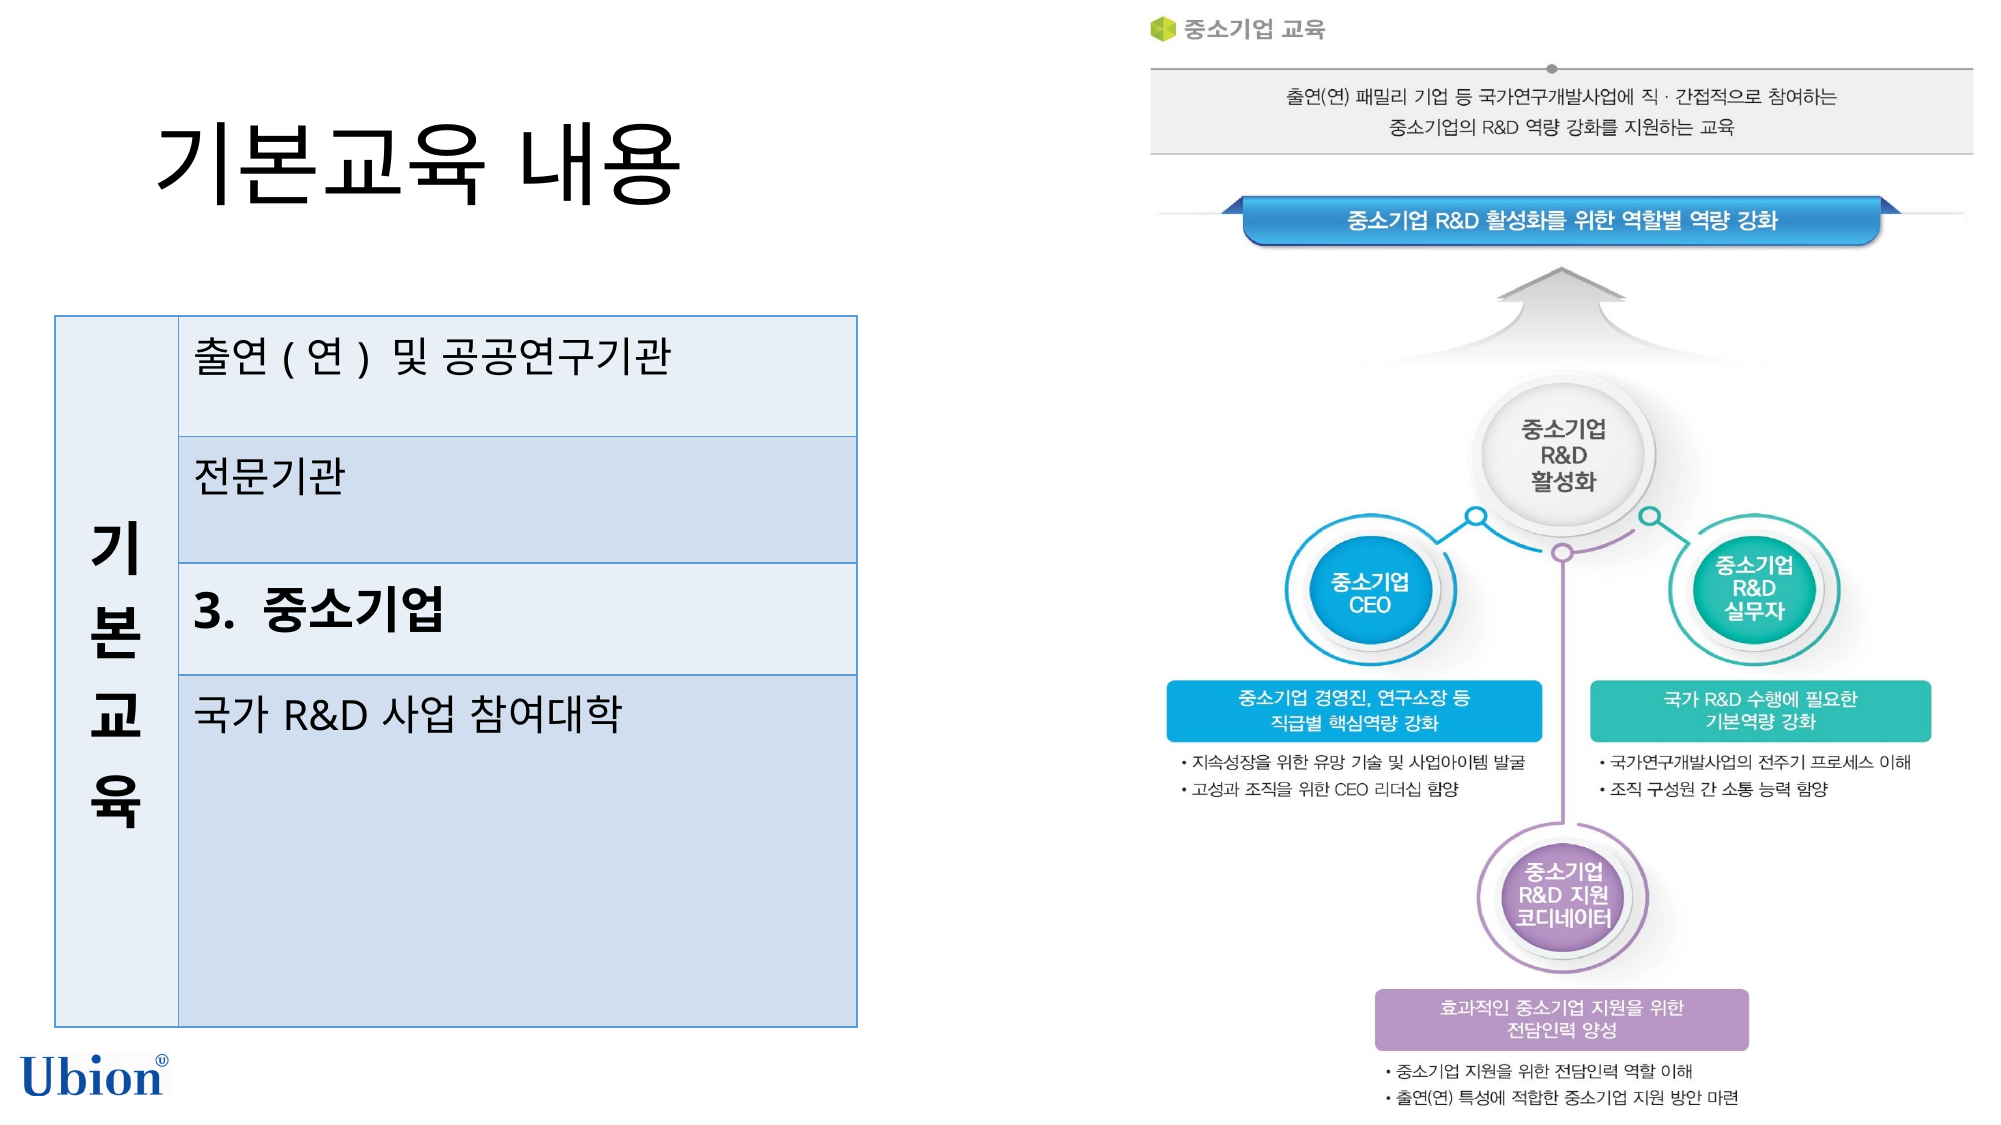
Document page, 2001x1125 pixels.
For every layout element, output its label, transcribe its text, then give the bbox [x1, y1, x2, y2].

title 기본교육 내용 [137, 59, 834, 278]
table_header 출연(연) 및 공공연구기관 [179, 317, 856, 436]
table_cell 국가R&D사업 참여대학 [179, 676, 856, 1026]
table_cell 전문기관 [179, 437, 856, 562]
picture [1124, 0, 2000, 1125]
picture [17, 1052, 171, 1096]
table_cell 3. 중소기업 [179, 564, 856, 674]
table_header 기본교육 [56, 317, 178, 1026]
